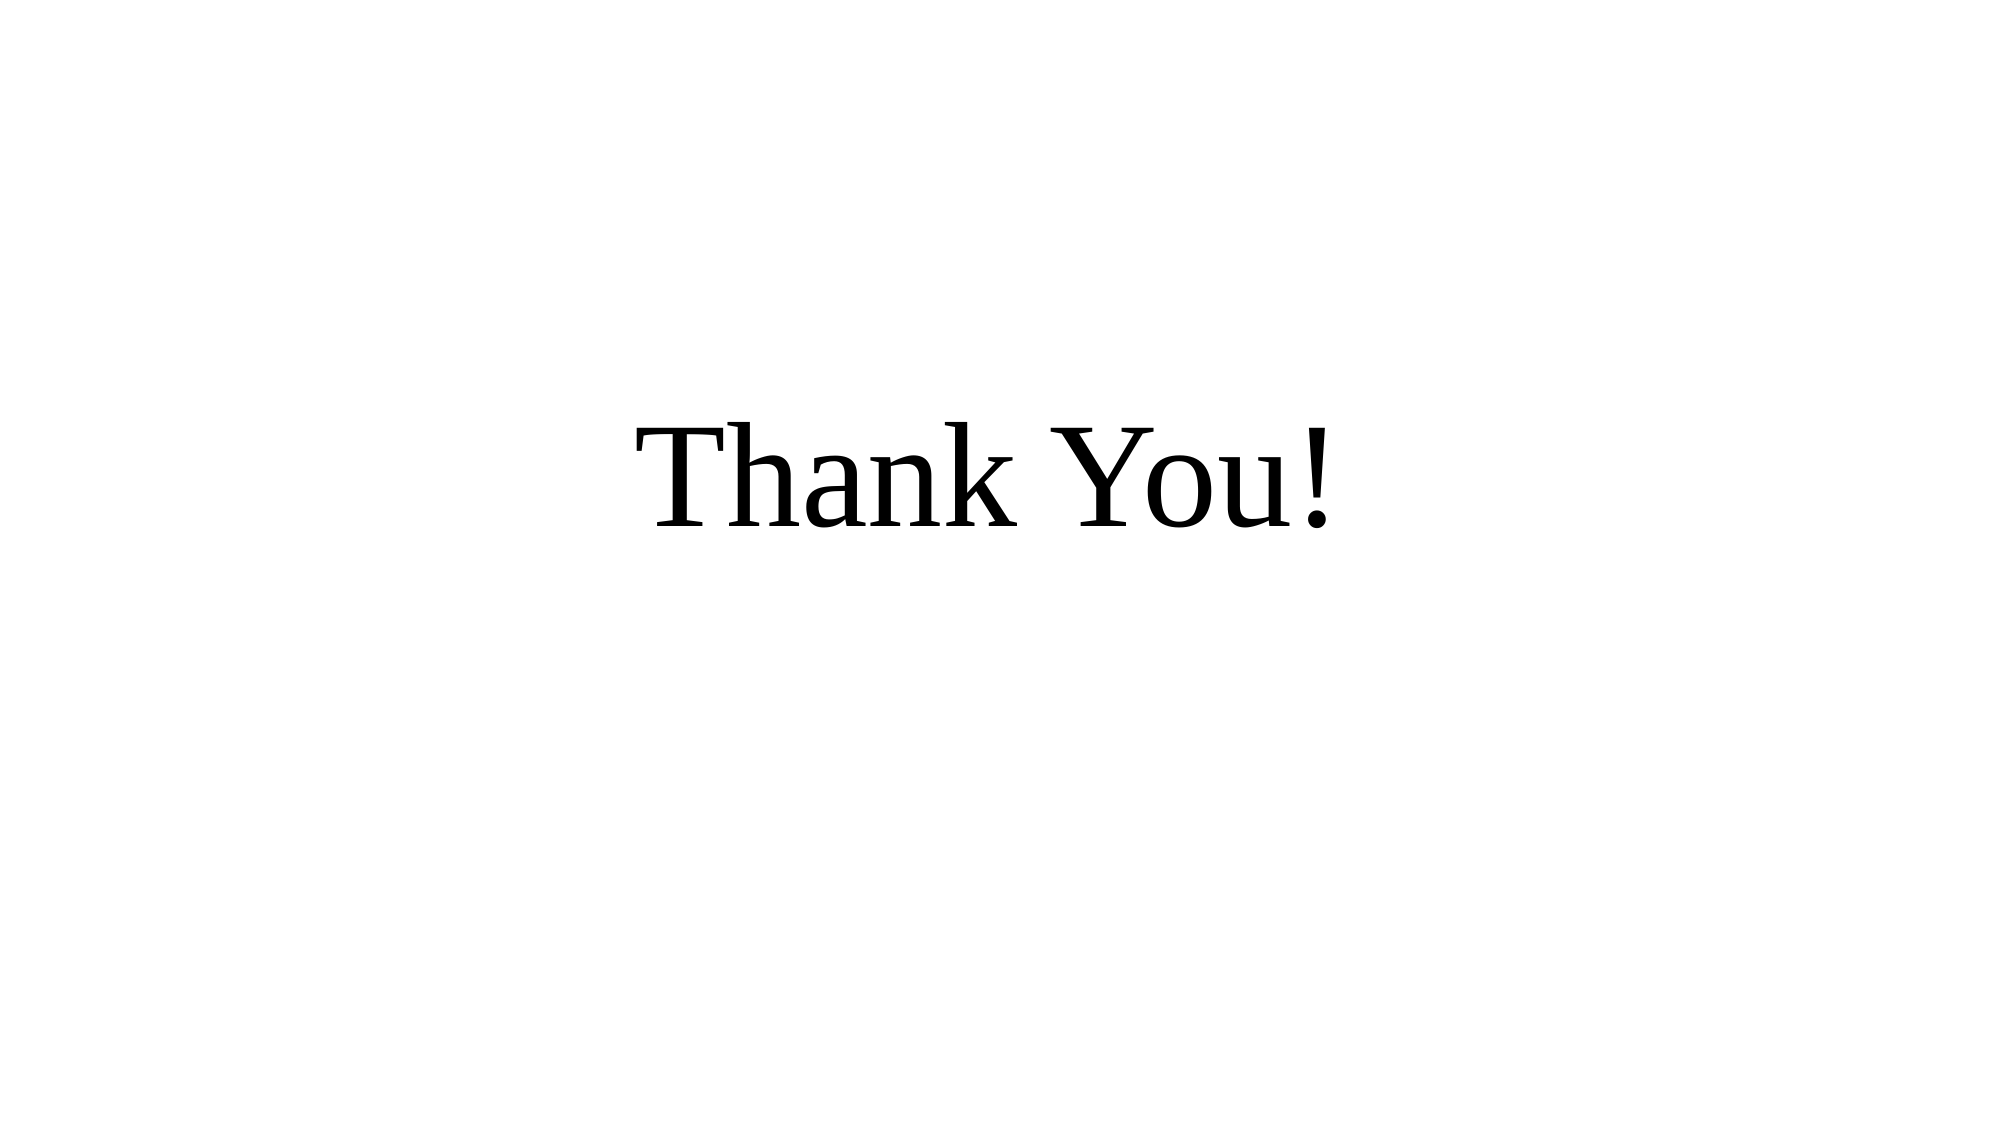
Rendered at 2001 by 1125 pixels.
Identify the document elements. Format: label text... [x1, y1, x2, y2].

list Thank You! [126, 389, 1852, 1103]
